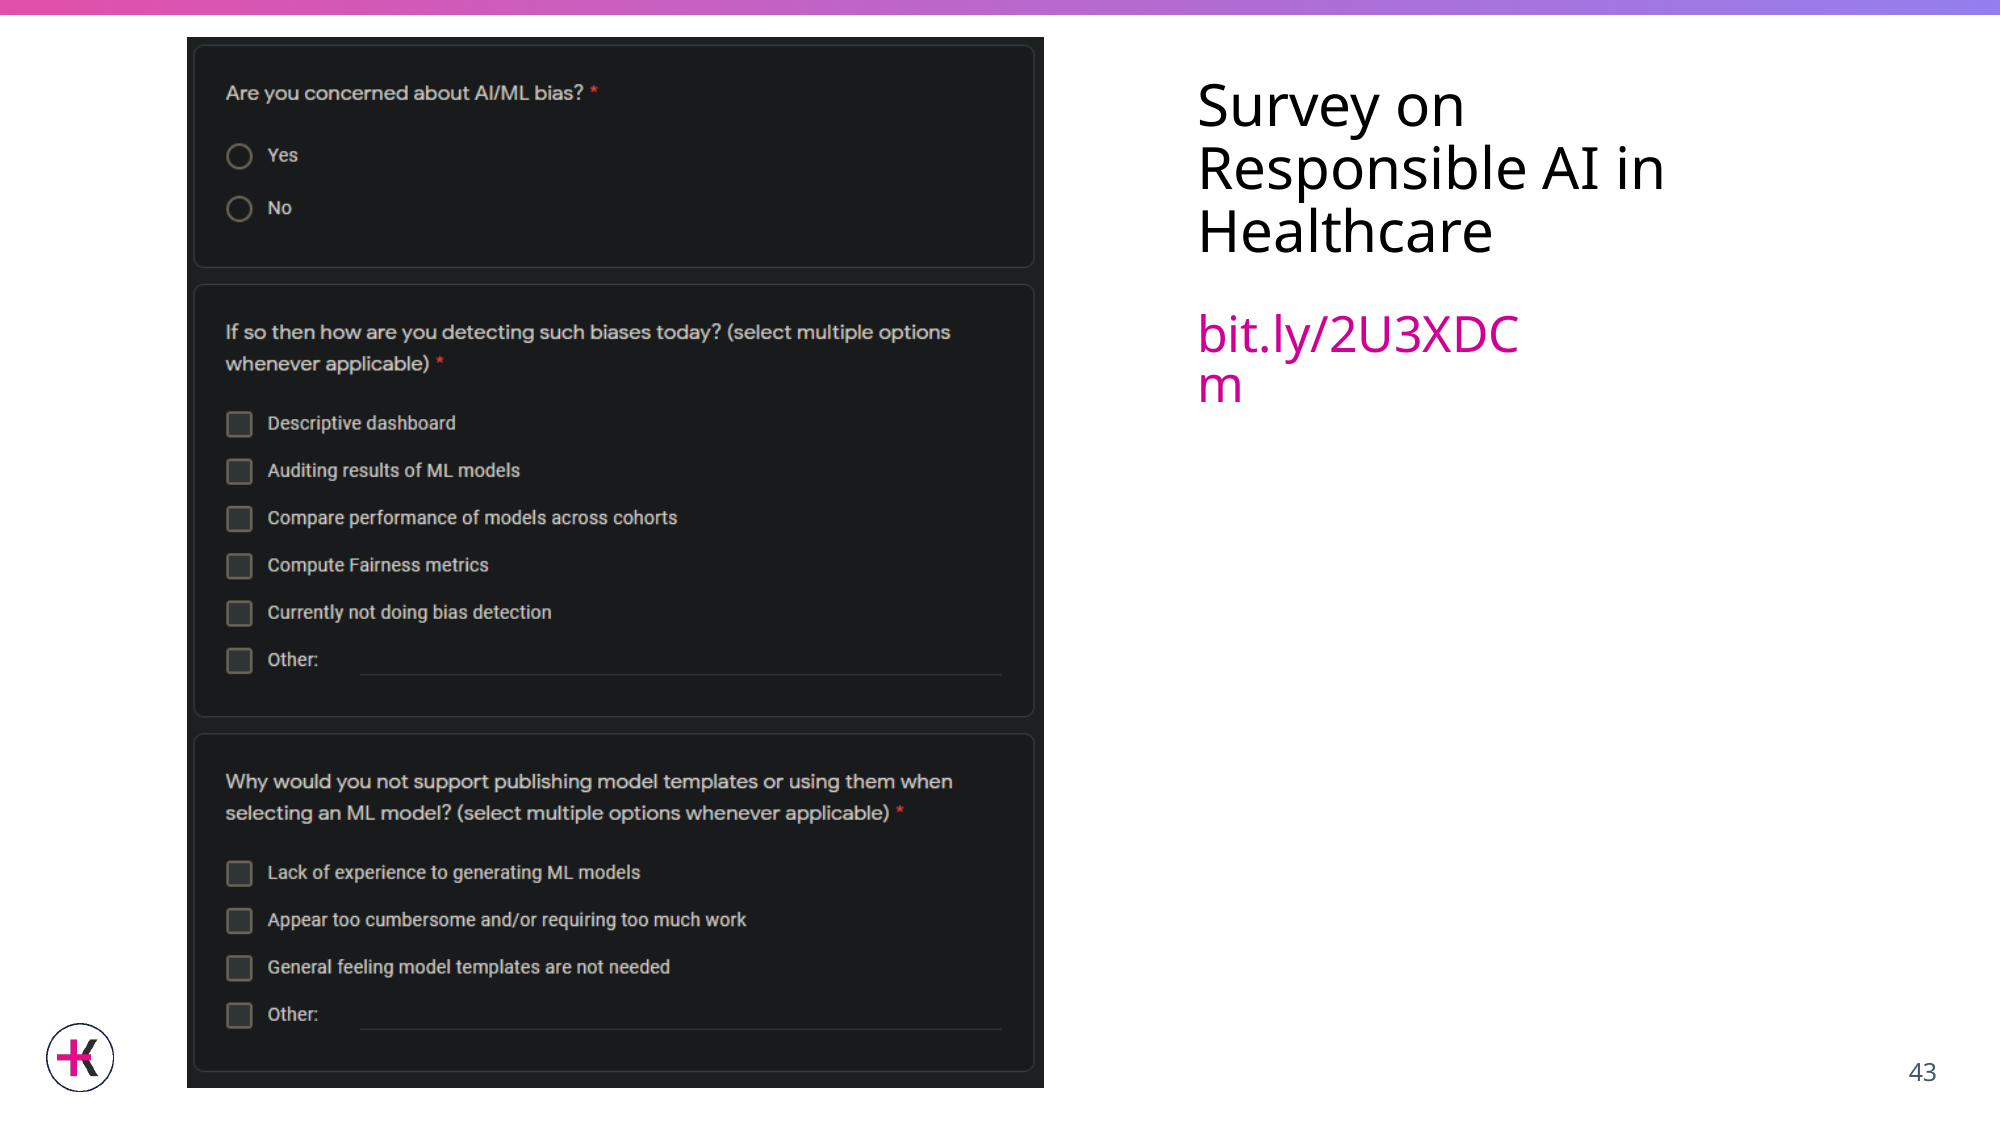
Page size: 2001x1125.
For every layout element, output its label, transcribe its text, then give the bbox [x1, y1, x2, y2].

text_box bit.ly/2U3XDCm [1182, 295, 1565, 379]
picture [187, 37, 1044, 1088]
picture [0, 0, 2000, 15]
picture [46, 1023, 114, 1092]
title Survey on Responsible AI in Healthcare [1182, 61, 1757, 280]
